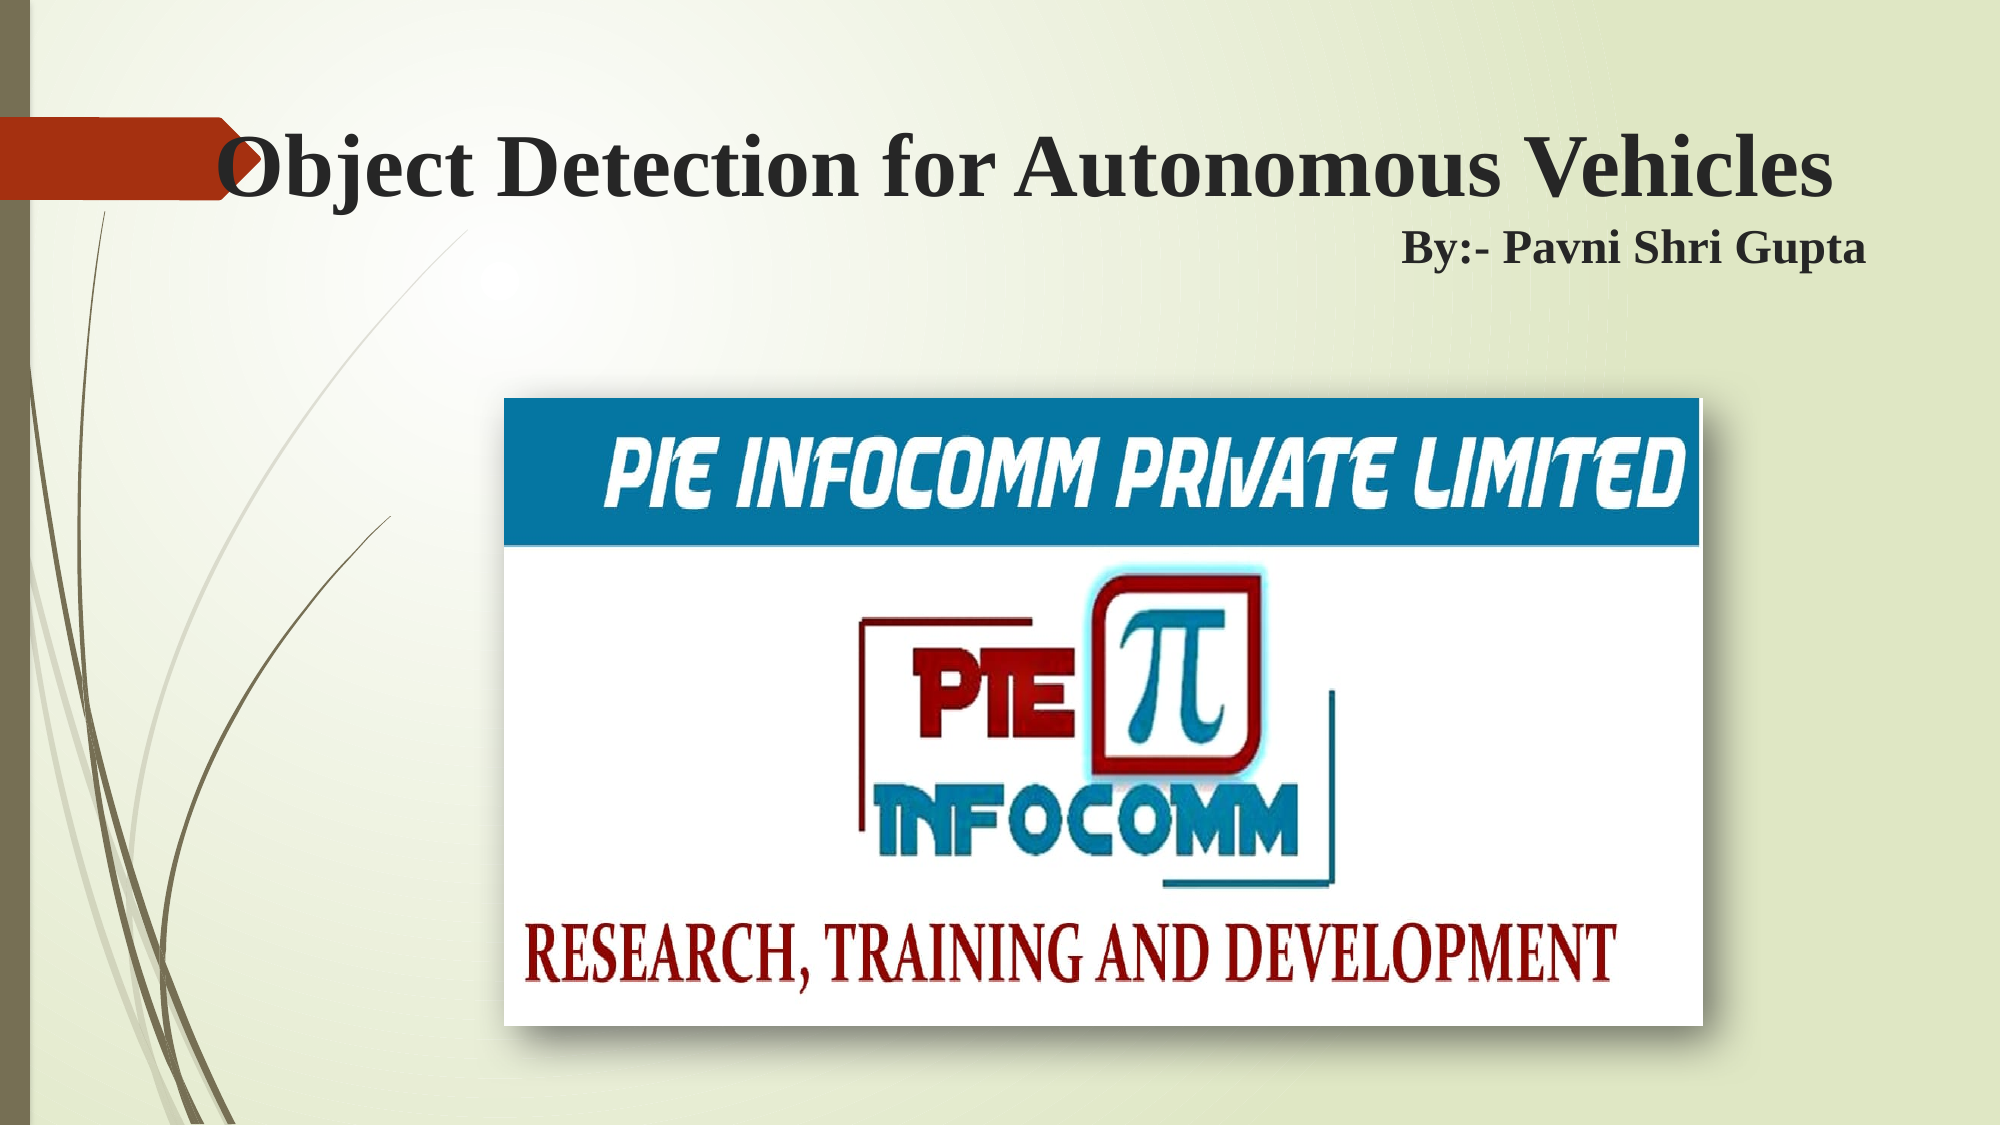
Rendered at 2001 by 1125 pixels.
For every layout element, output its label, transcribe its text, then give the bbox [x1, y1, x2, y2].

picture [1206, 436, 1275, 508]
picture [1038, 436, 1100, 508]
picture [1308, 436, 1398, 510]
picture [604, 436, 652, 509]
picture [503, 398, 1703, 1026]
picture [757, 436, 814, 509]
picture [1259, 436, 1304, 509]
picture [981, 436, 1043, 509]
picture [849, 434, 897, 509]
picture [1116, 436, 1164, 509]
picture [1471, 436, 1534, 509]
picture [1160, 436, 1209, 509]
title Object Detection for Autonomous Vehicles By:- Pavni Shri Gupta [163, 99, 1889, 283]
picture [896, 436, 942, 510]
picture [1528, 436, 1641, 510]
picture [649, 436, 720, 510]
picture [1637, 436, 1686, 509]
picture [736, 436, 762, 509]
picture [810, 436, 853, 509]
picture [936, 435, 985, 509]
picture [1414, 436, 1476, 510]
